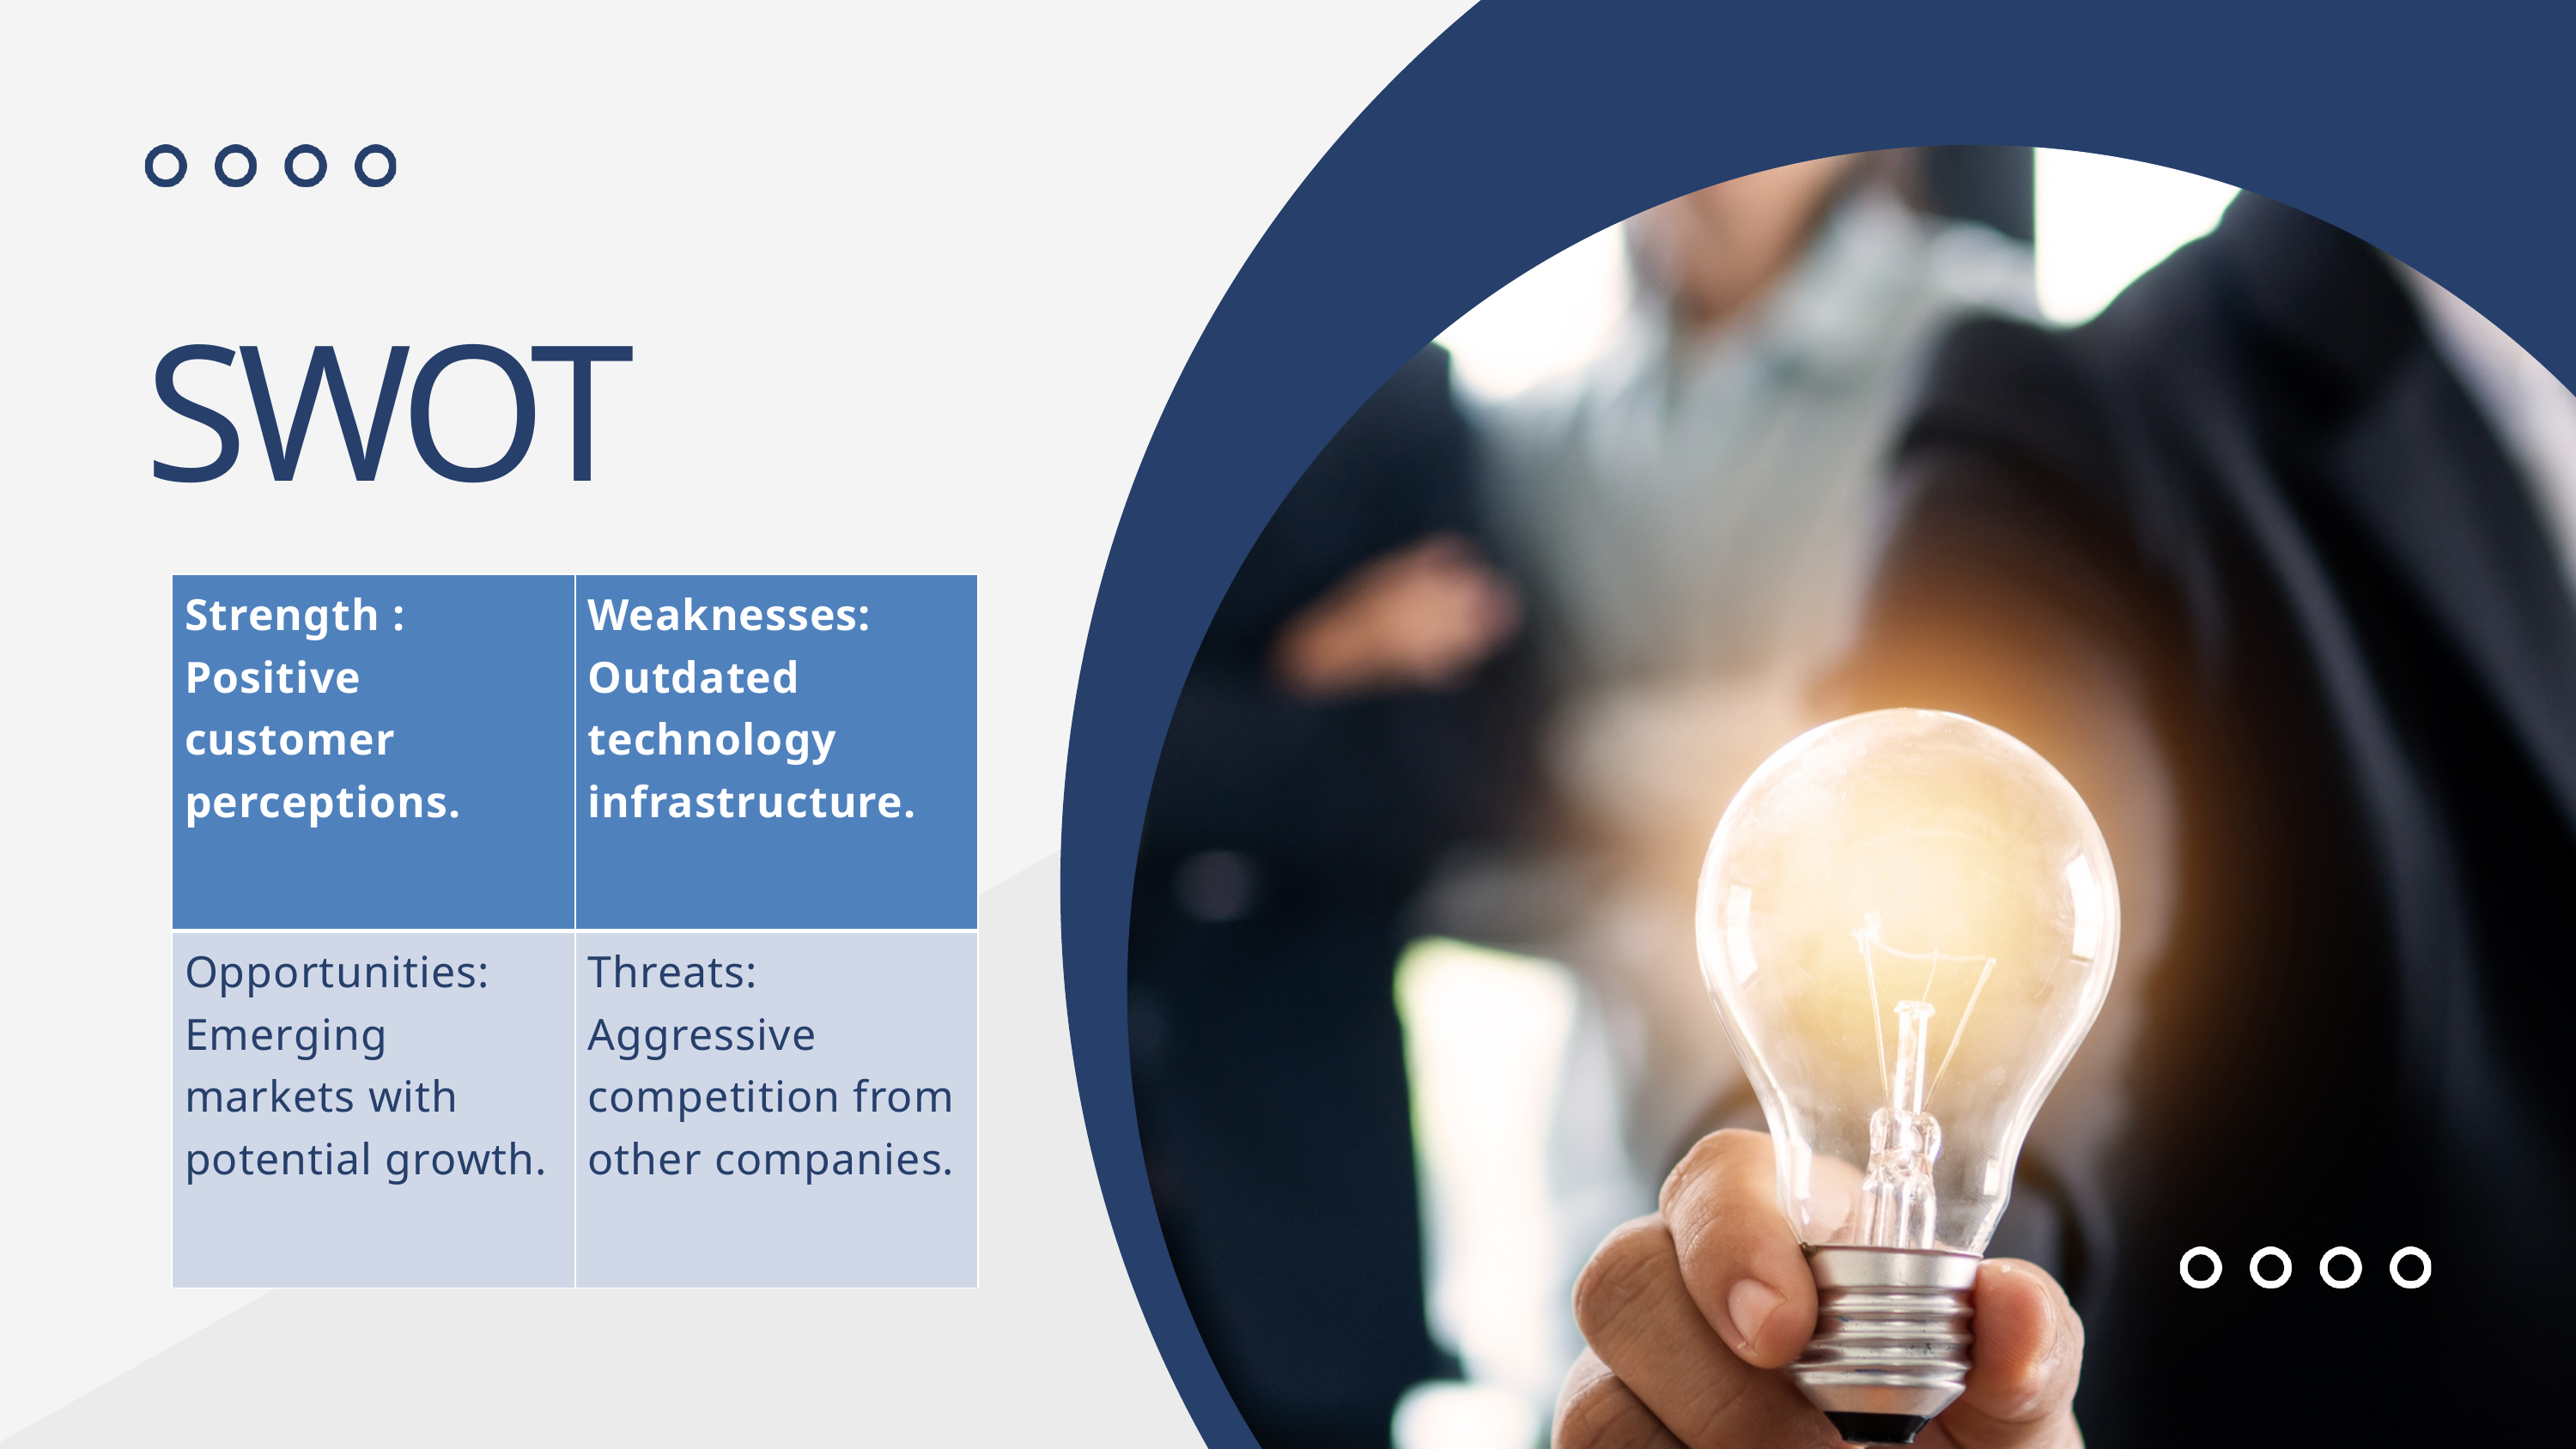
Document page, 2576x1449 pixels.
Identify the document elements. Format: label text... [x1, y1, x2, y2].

text_box [0, 852, 1054, 1449]
text_box SWOT [144, 333, 982, 518]
table_header Strength : Positive customer perceptions. [173, 575, 574, 929]
table_cell Threats: Aggressive competition from other companies. [576, 933, 977, 1288]
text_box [1127, 144, 2576, 1449]
text_box [144, 144, 397, 187]
table_cell Opportunities: Emerging markets with potential growth. [173, 933, 574, 1288]
table_header Weaknesses: Outdated technology infrastructure. [576, 575, 977, 929]
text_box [1060, 0, 2576, 1449]
